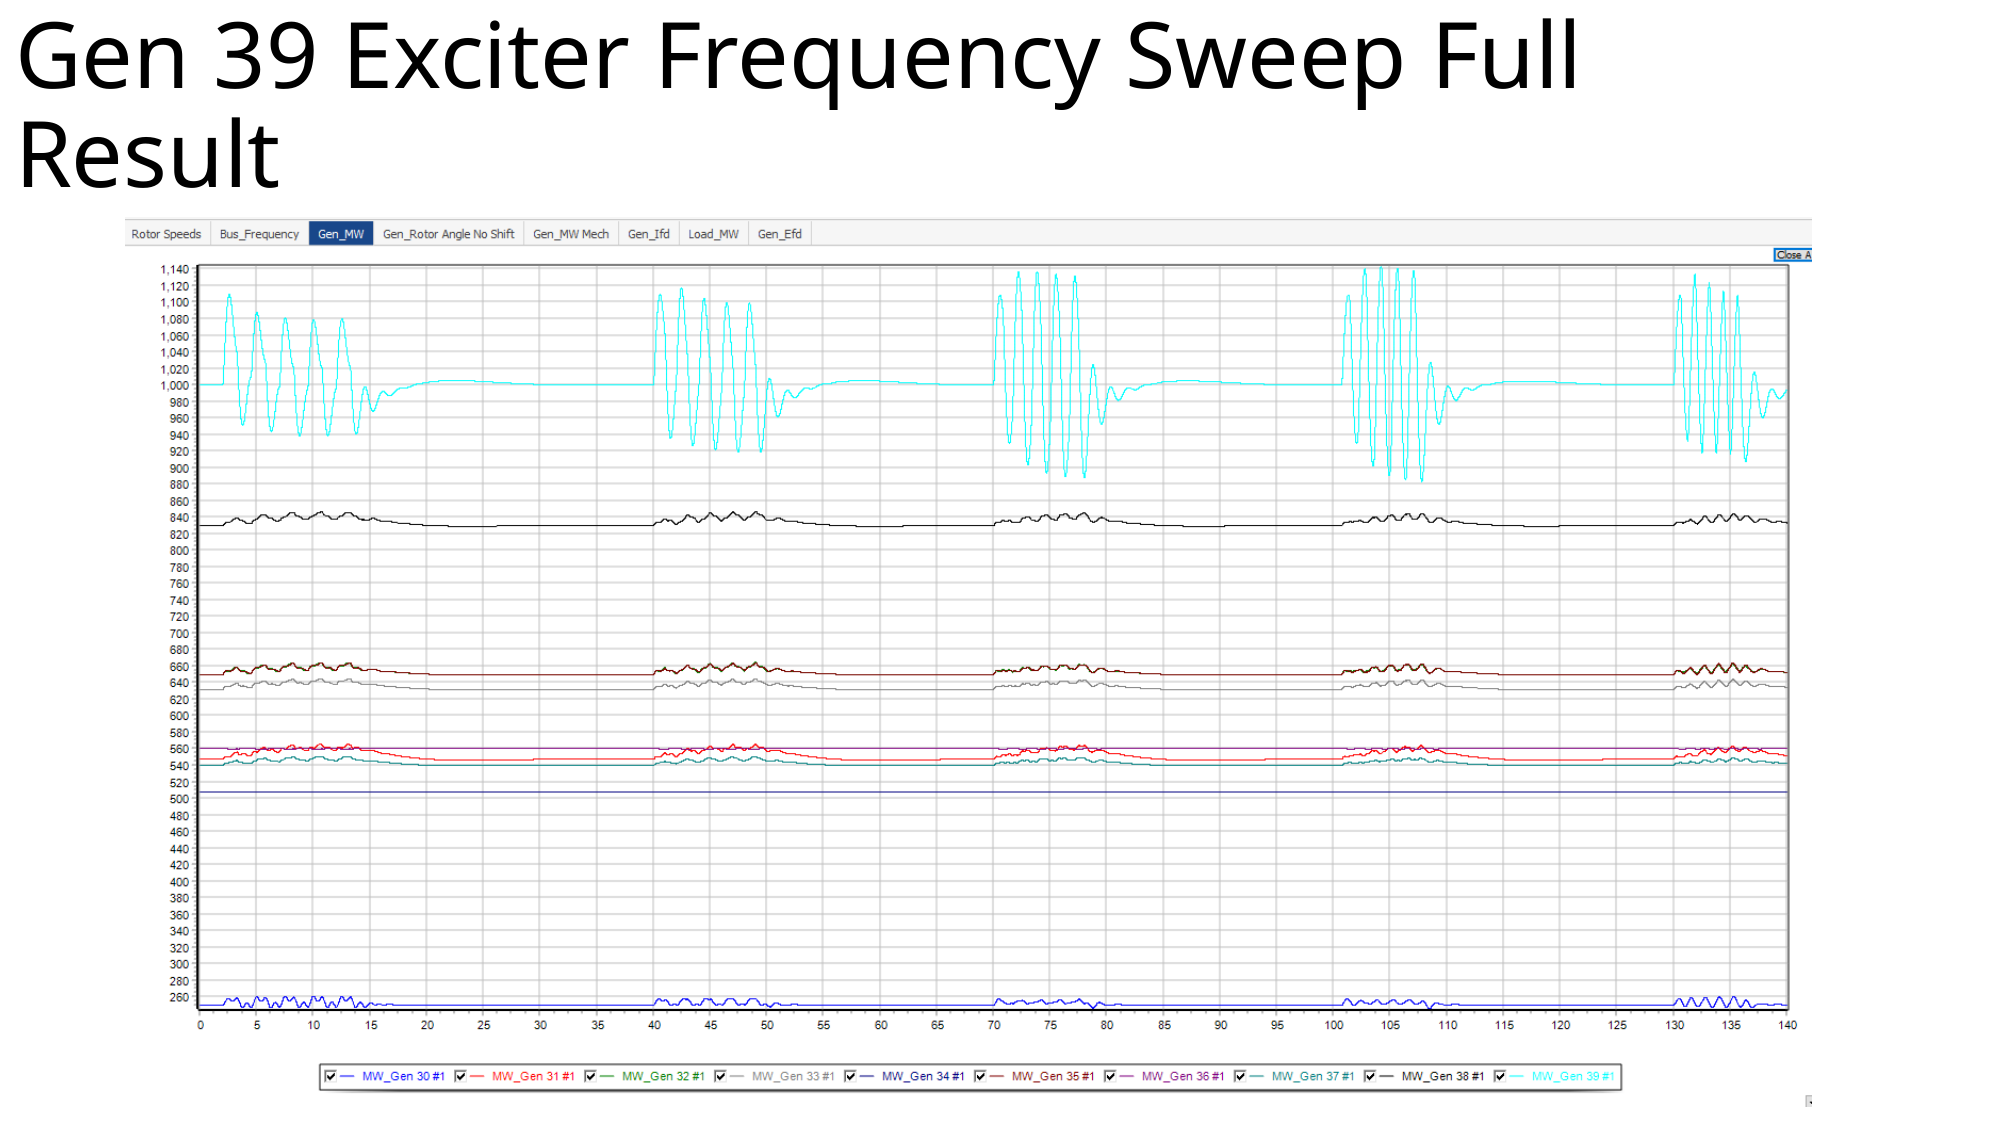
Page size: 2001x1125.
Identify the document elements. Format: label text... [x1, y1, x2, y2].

title Gen 39 Exciter Frequency Sweep Full Result [0, 0, 1725, 218]
picture [124, 217, 1812, 1107]
